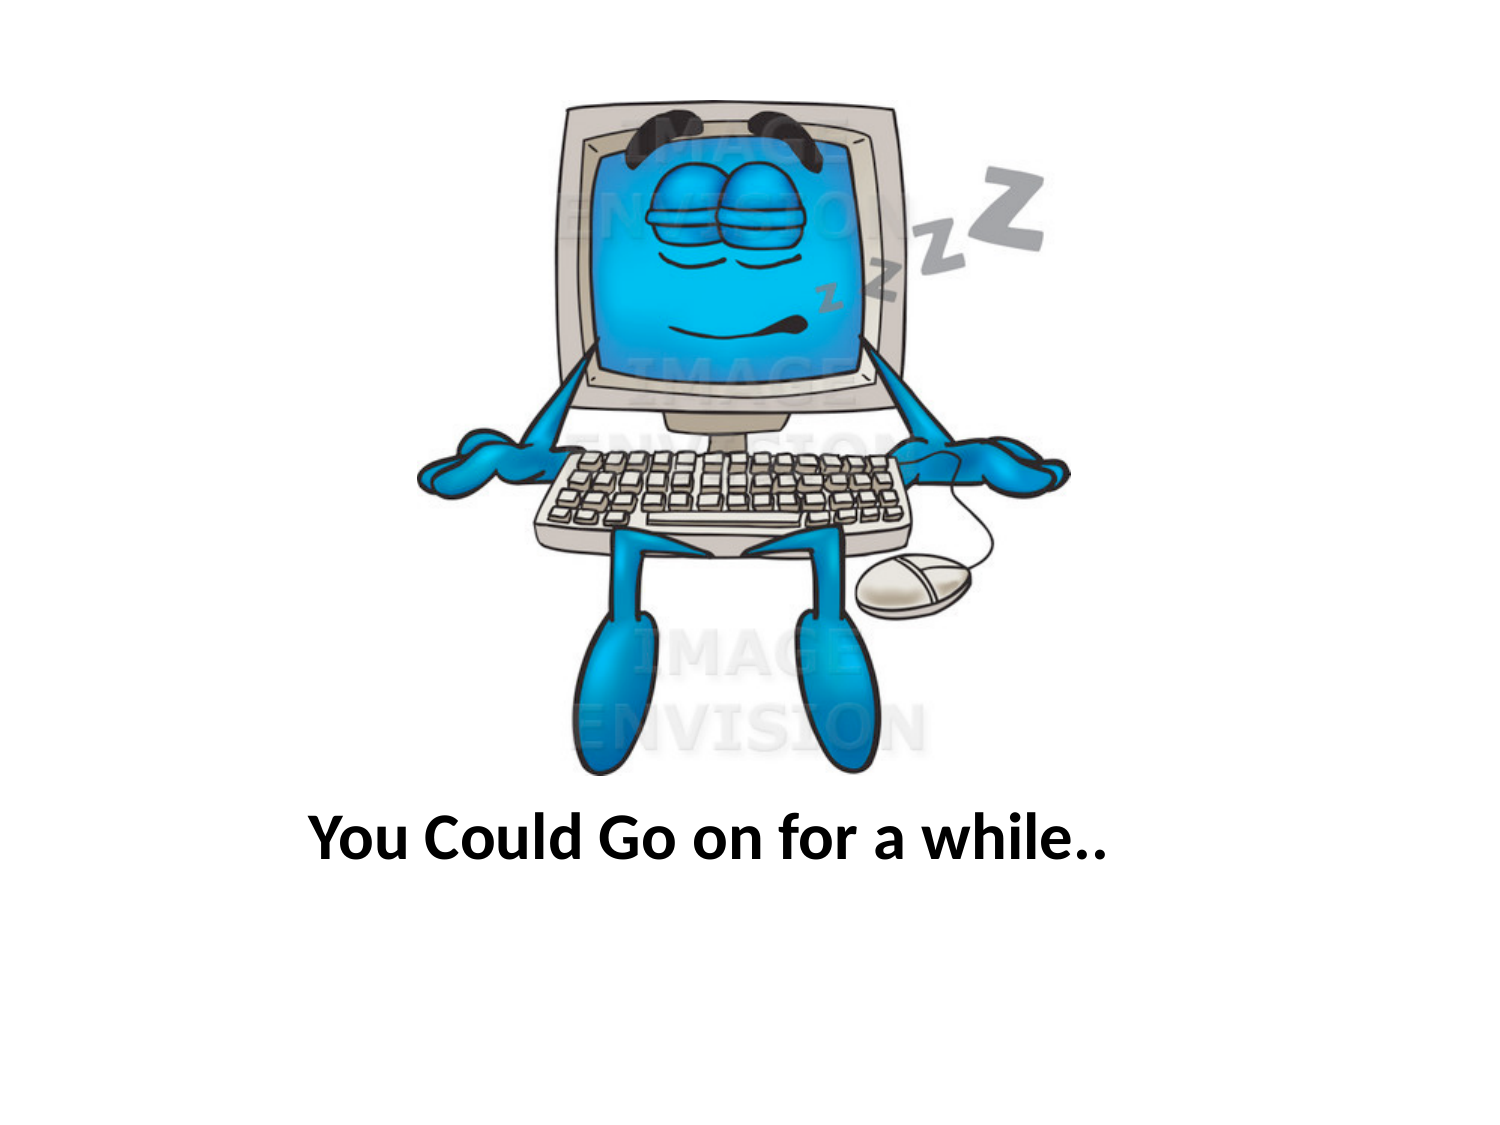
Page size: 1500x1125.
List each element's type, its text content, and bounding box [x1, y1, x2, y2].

picture [293, 100, 1195, 776]
title You Could Go on for a while.. [294, 787, 1194, 881]
